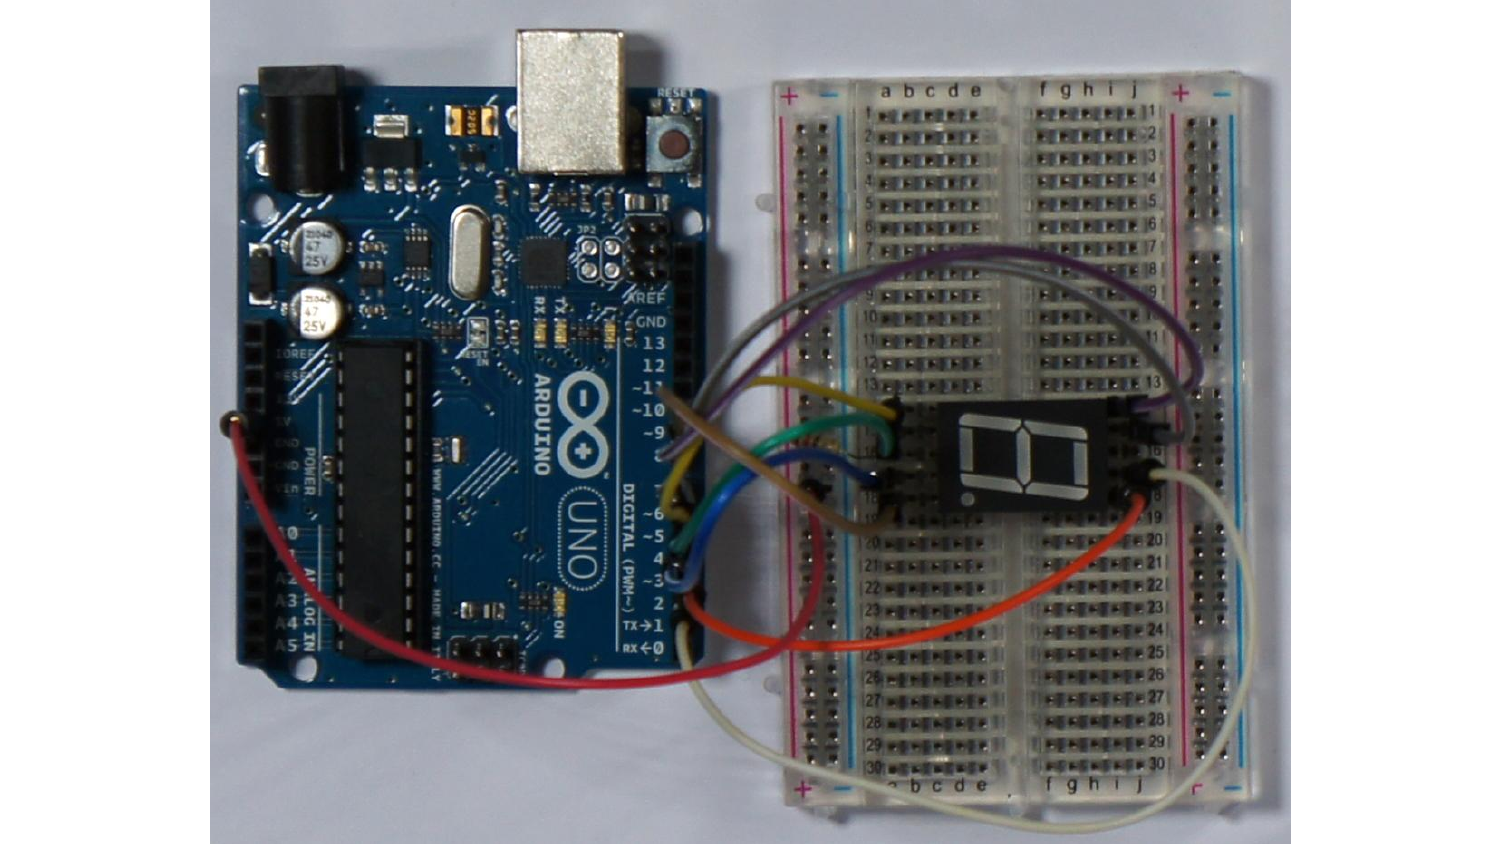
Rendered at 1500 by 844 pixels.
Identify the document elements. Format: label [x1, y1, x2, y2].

picture [209, 0, 1291, 844]
